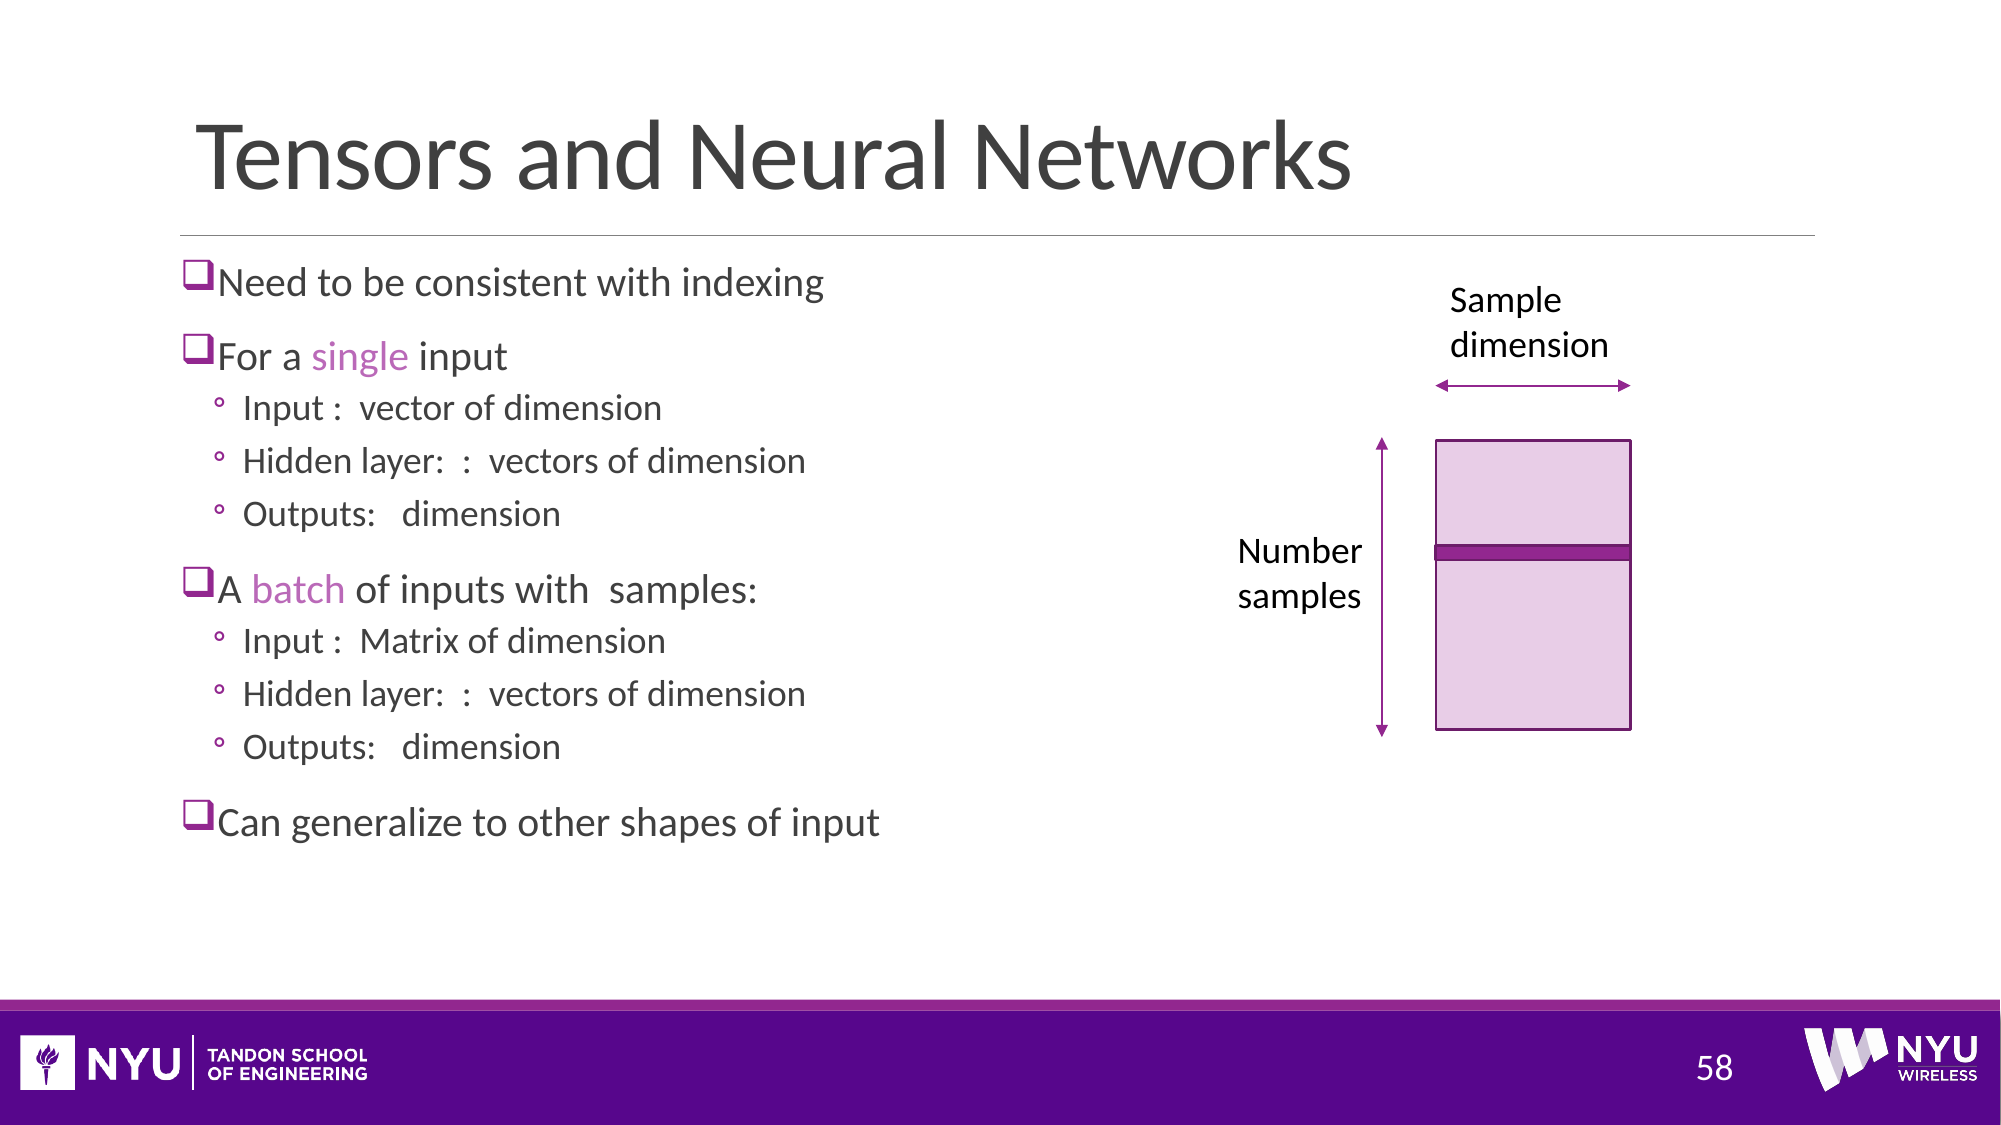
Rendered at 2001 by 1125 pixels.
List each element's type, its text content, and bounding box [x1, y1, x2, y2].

title Tensors and Neural Networks [180, 47, 1830, 218]
slide_number 58 [1533, 1035, 1749, 1096]
text_box [1435, 439, 1632, 544]
text_box [1434, 544, 1632, 561]
text_box [1435, 561, 1632, 731]
